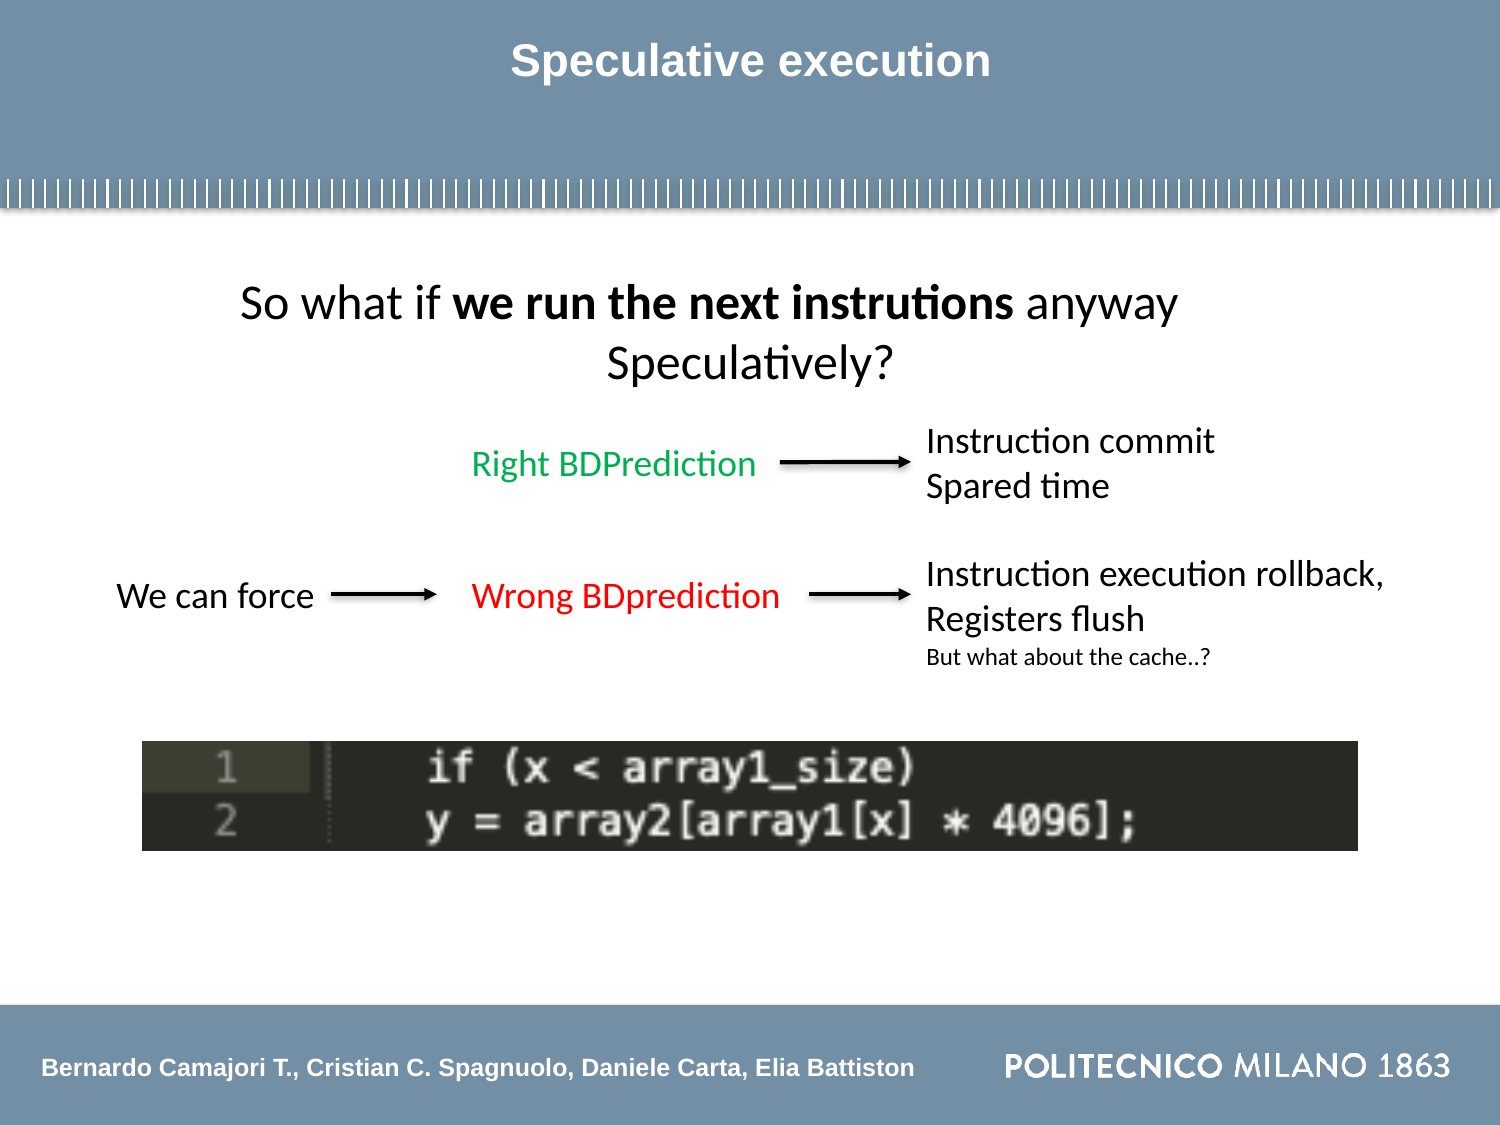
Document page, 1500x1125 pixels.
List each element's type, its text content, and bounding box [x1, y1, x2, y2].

text_box So what if we run the next instrutions anyway Speculatively? [225, 261, 1278, 397]
text_box Wrong BDprediction [456, 563, 809, 624]
text_box We can force [101, 563, 331, 624]
text_box Instruction execution rollback, Registers flush [911, 541, 1438, 646]
picture [999, 1041, 1456, 1089]
text_box Instruction commit Spared time [911, 408, 1369, 514]
text_box Right BDPrediction [456, 431, 780, 492]
title Speculative execution [47, 22, 1455, 161]
picture [141, 740, 1359, 851]
text_box But what about the cache..? [911, 632, 1232, 678]
